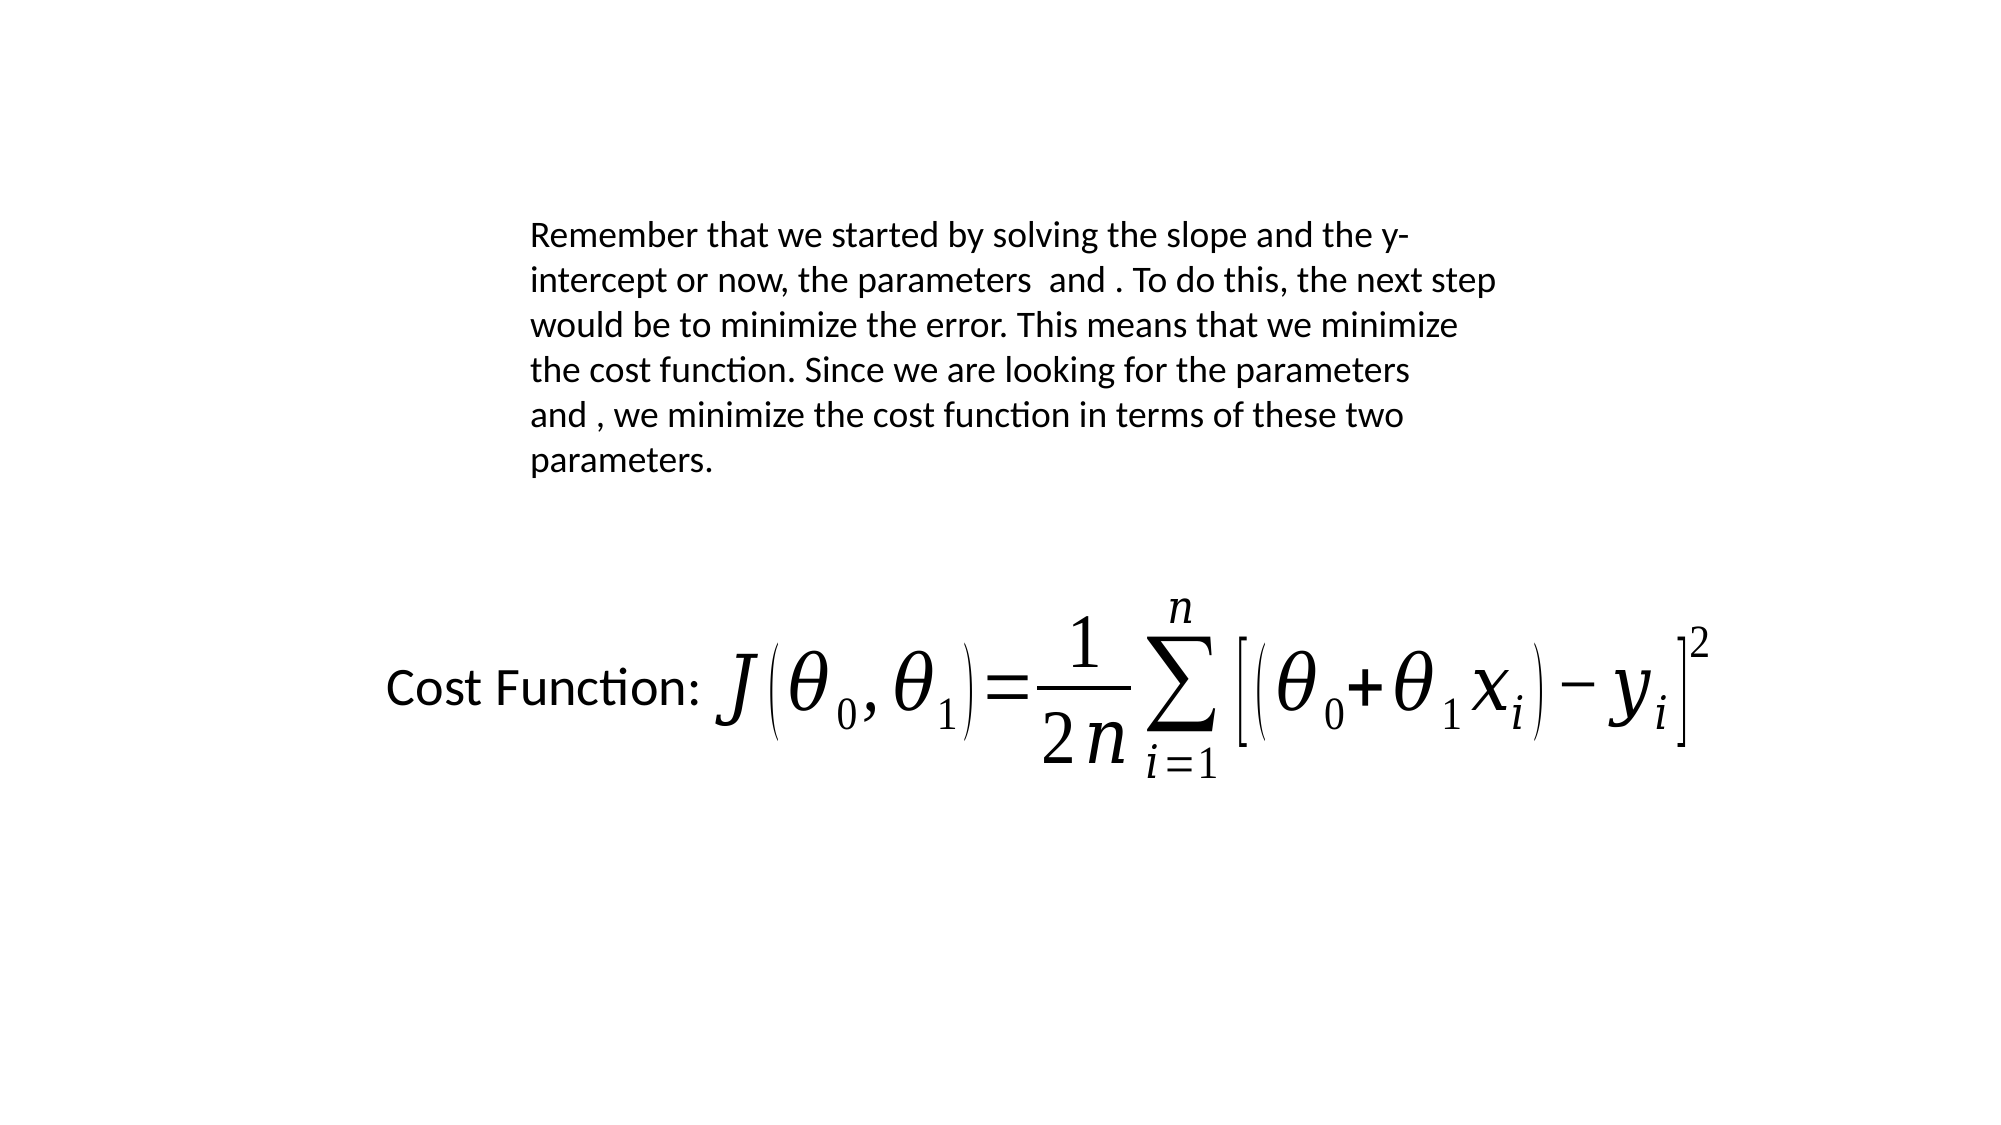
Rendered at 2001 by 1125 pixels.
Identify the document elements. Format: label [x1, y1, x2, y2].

text_box [371, 580, 1711, 789]
